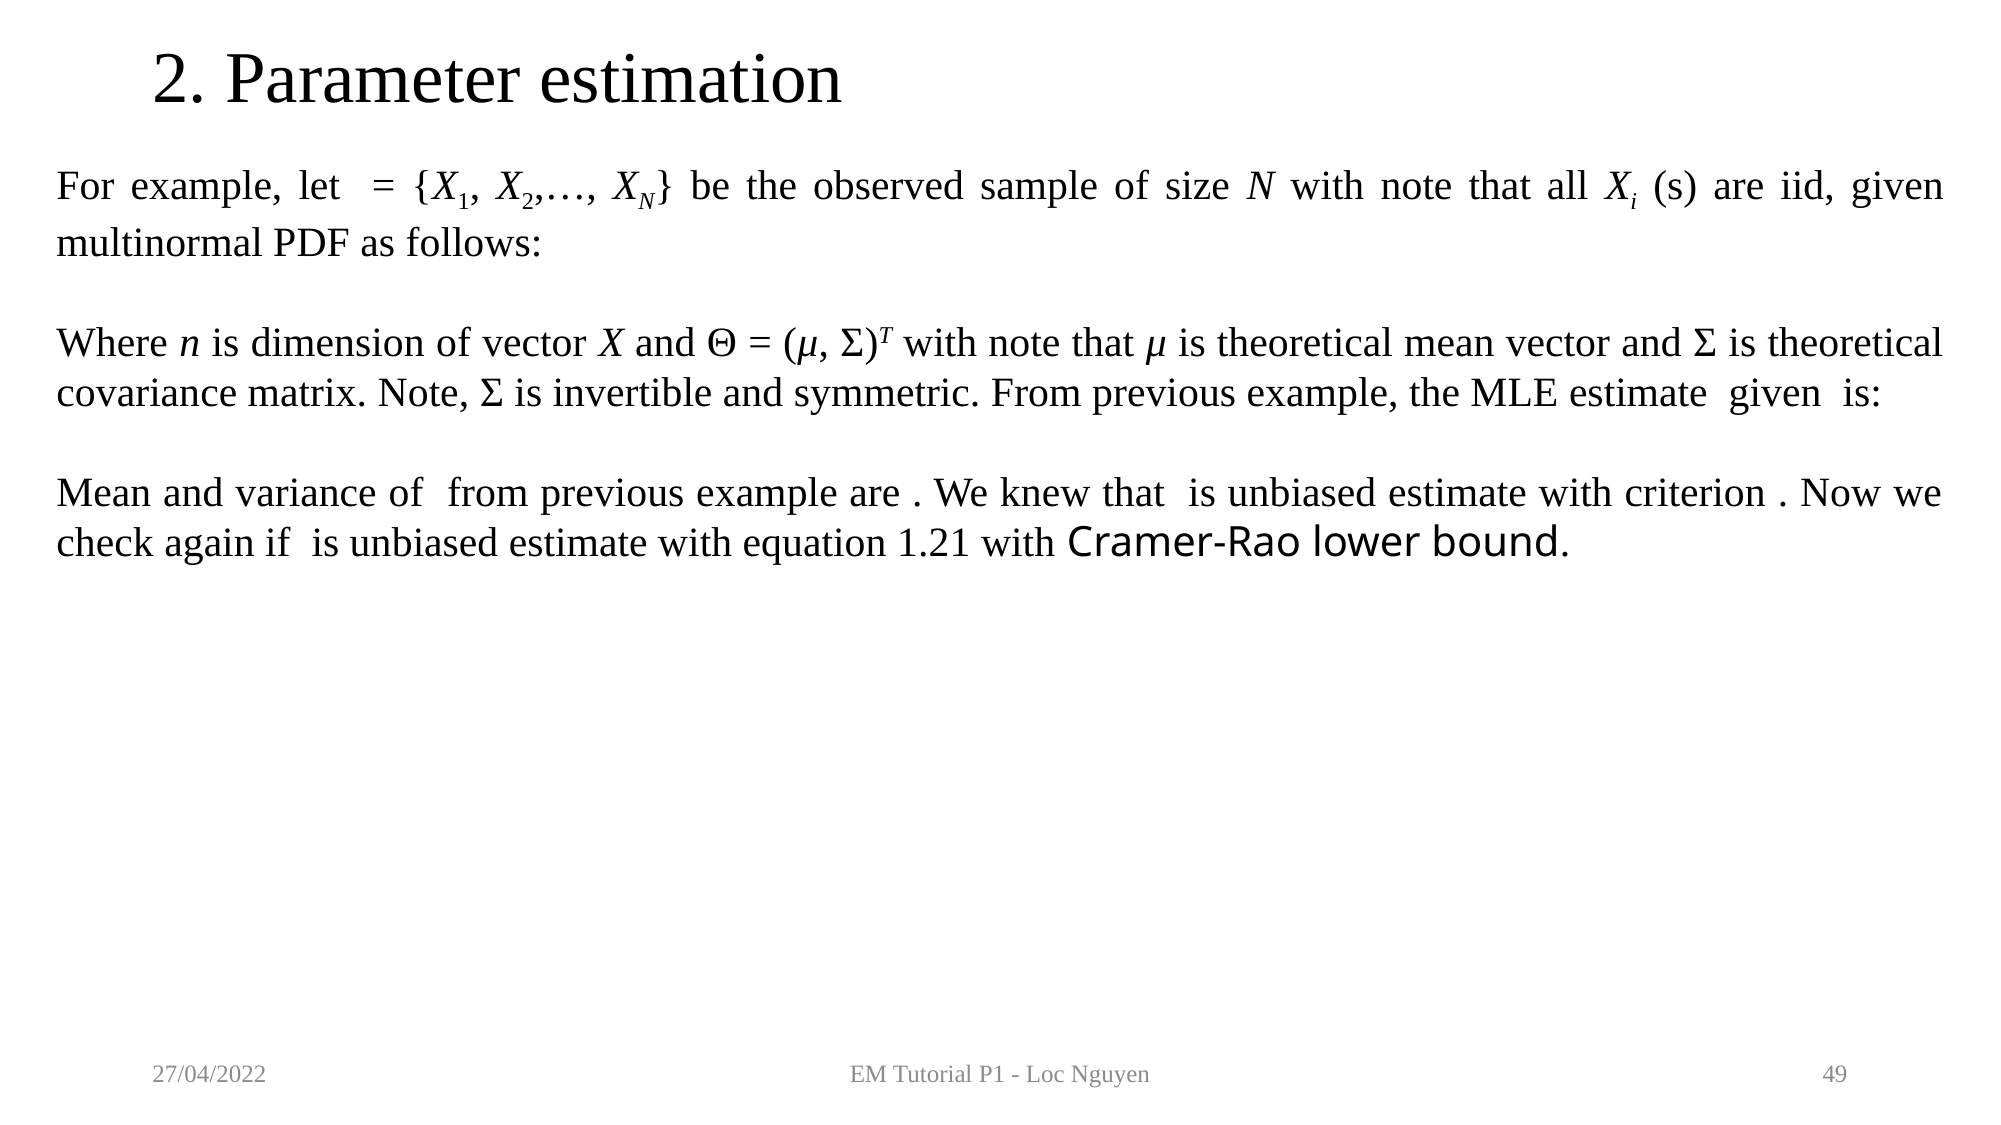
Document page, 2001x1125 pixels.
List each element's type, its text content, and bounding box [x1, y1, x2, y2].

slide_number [137, 1042, 588, 1103]
title 2. Parameter estimation [137, 19, 1863, 128]
footer EM Tutorial P1 - Loc Nguyen [662, 1042, 1338, 1103]
slide_number 49 [1412, 1042, 1863, 1103]
